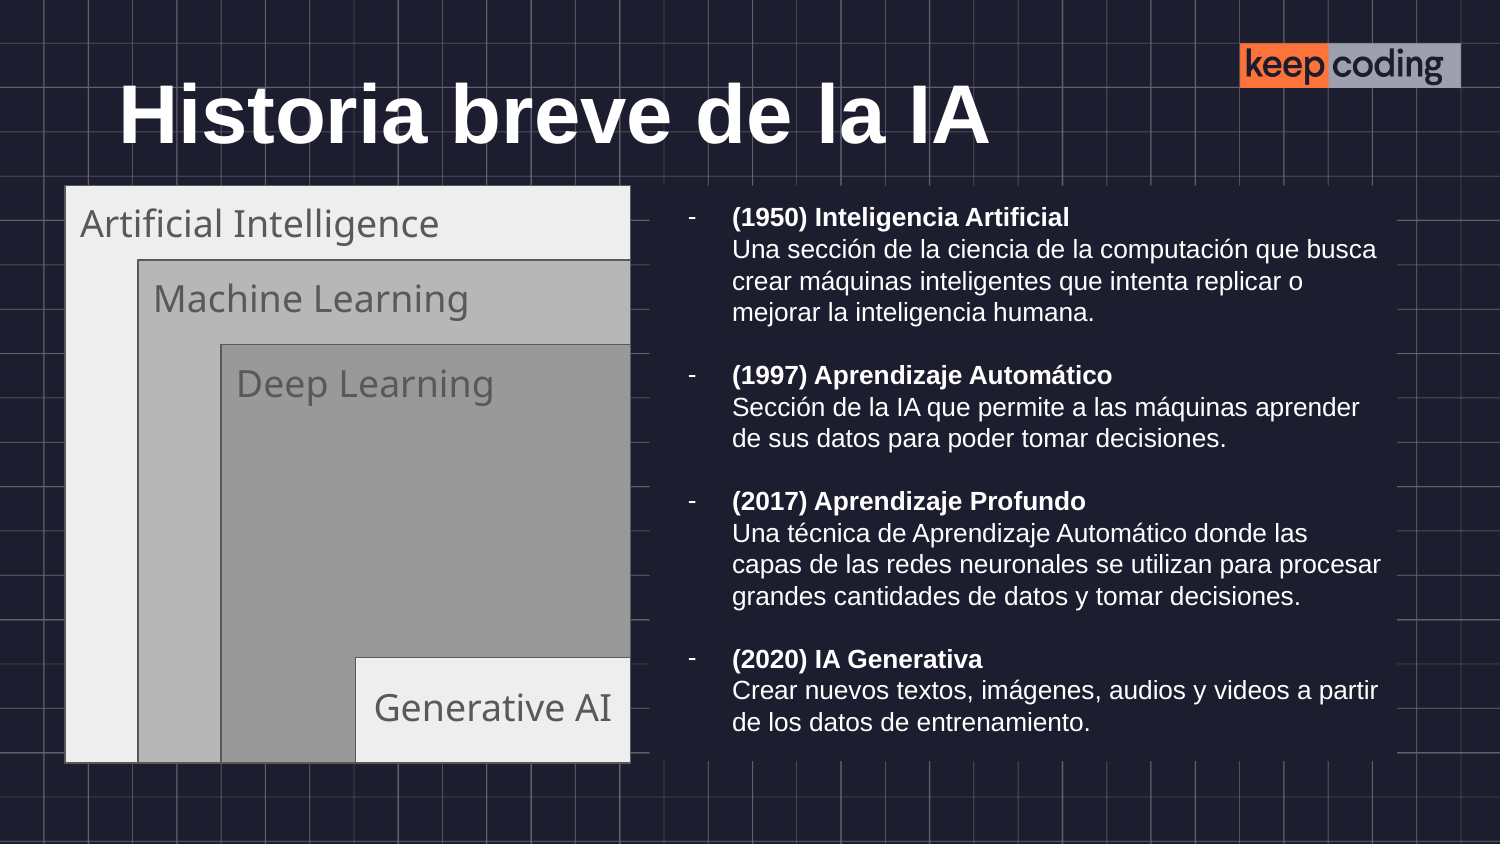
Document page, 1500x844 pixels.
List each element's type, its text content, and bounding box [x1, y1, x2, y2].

text_box [355, 752, 631, 763]
text_box Artificial Intelligence [64, 185, 577, 269]
list (1950) Inteligencia Artificial Una sección de la ciencia de la computación que busca crear máquinas inteligentes que intenta replicar o mejorar la inteligencia humana. (1997) Aprendizaje Automático Sección de la IA que permite a las máquinas aprender de sus datos para poder tomar decisiones. (2017) Aprendizaje Profundo Una técnica de Aprendizaje Automático donde las capas de las redes neuronales se utilizan para procesar grandes cantidades de datos y tomar decisiones. (2020) IA Generativa Crear nuevos textos, imágenes, audios y videos a partir de los datos de entrenamiento. [649, 185, 1397, 762]
text_box Deep Learning [220, 344, 625, 428]
title Historia breve de la IA [103, 45, 1225, 208]
picture [1240, 43, 1461, 88]
text_box [355, 657, 631, 668]
text_box Machine Learning [137, 260, 650, 343]
text_box [220, 344, 631, 763]
text_box [64, 269, 137, 763]
text_box [577, 185, 631, 260]
text_box Generative AI [355, 668, 631, 752]
text_box [137, 343, 631, 763]
